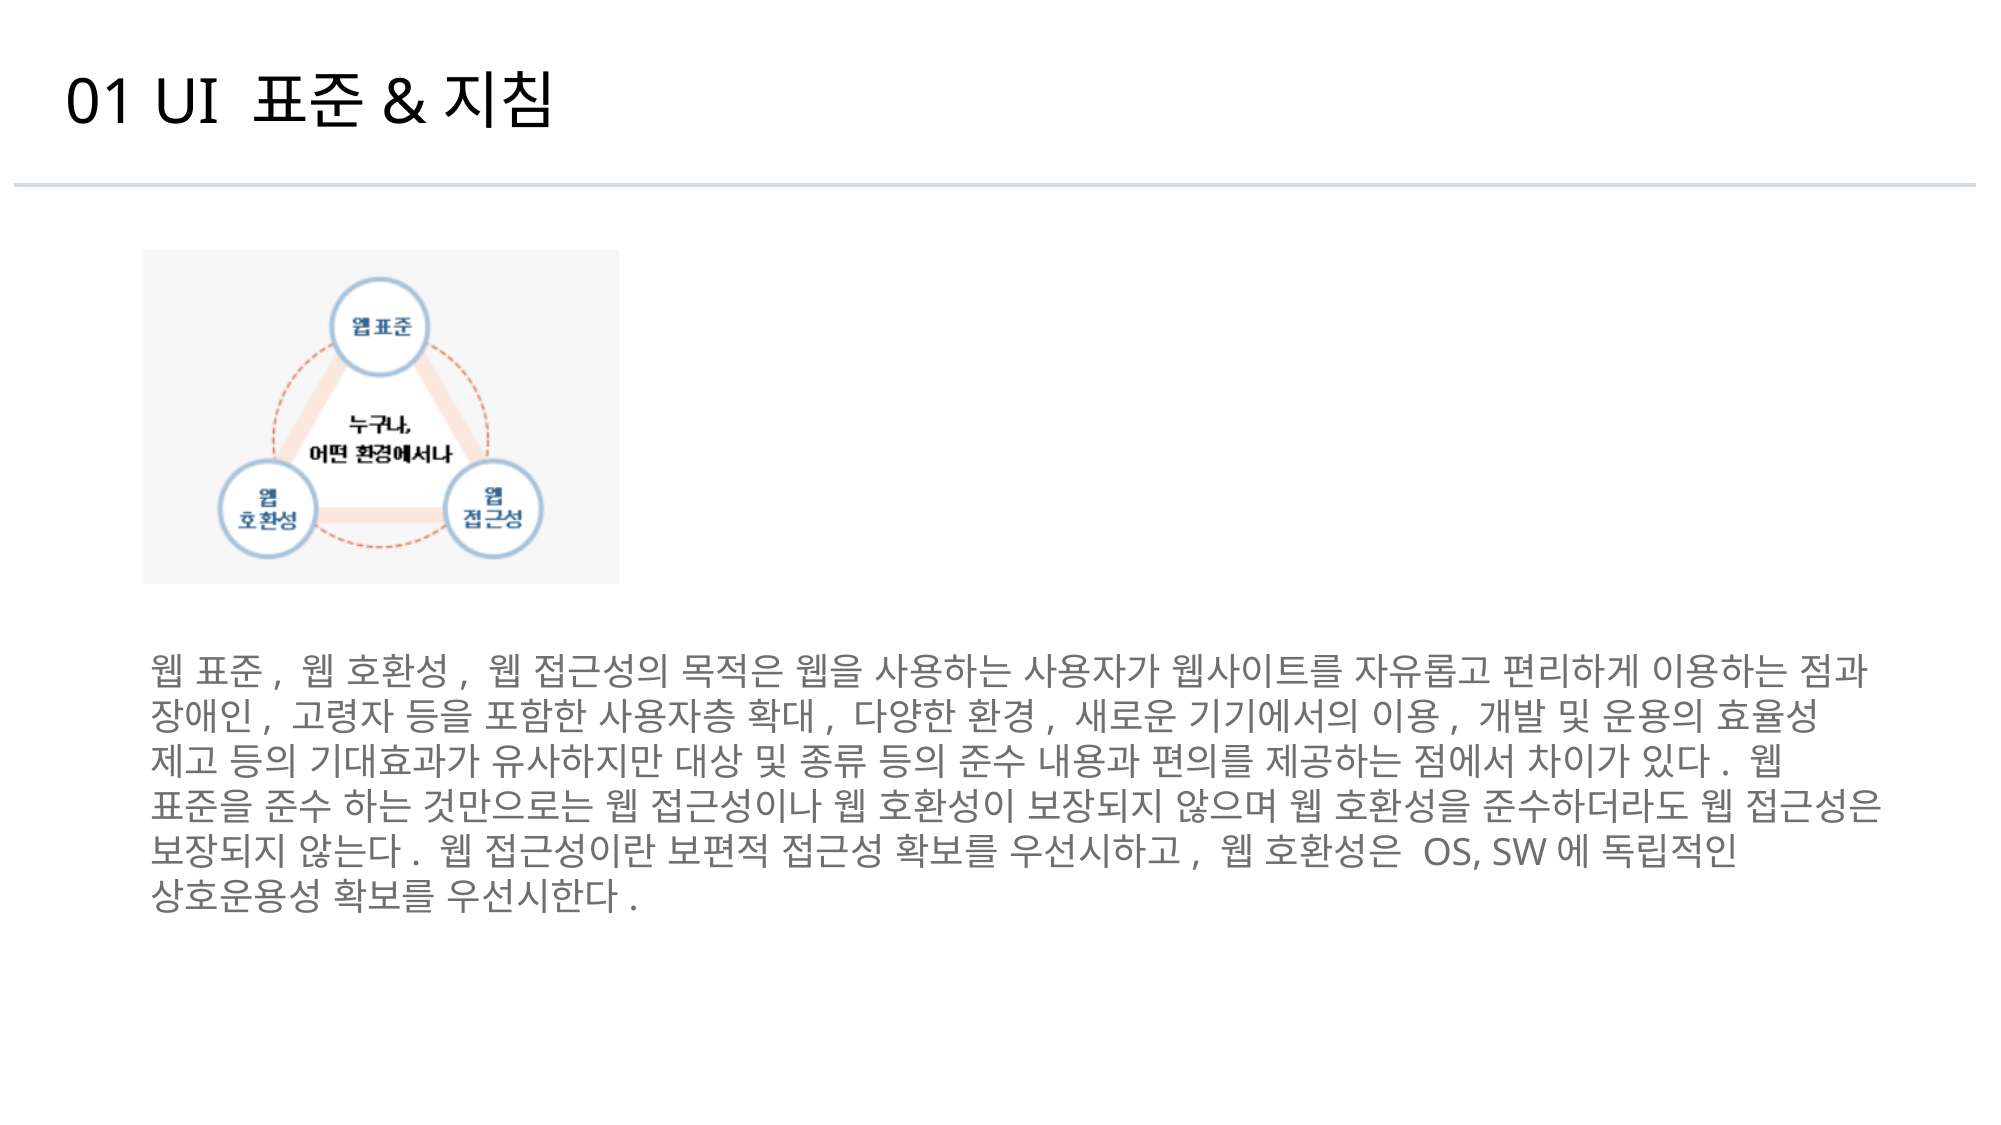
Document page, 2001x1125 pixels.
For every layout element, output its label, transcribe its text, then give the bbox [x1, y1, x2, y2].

text_box 웹 표준, 웹 호환성, 웹 접근성의 목적은 웹을 사용하는 사용자가 웹사이트를 자유롭고 편리하게 이용하는 점과 장애인, 고령자 등을 포함한 사용자층 확대, 다양한 환경, 새로운 기기에서의 이용, 개발 및 운용의 효율성 제고 등의 기대효과가 유사하지만 대상 및 종류 등의 준수 내용과 편의를 제공하는 점에서 차이가 있다. 웹 표준을 준수 하는 것만으로는 웹 접근성이나 웹 호환성이 보장되지 않으며 웹 호환성을 준수하더라도 웹 접근성은 보장되지 않는다. 웹 접근성이란 보편적 접근성 확보를 우선시하고, 웹 호환성은 OS, SW에 독립적인 상호운용성 확보를 우선시한다. [135, 640, 1907, 925]
picture [116, 240, 651, 605]
text_box 01 UI 표준&지침 [50, 54, 1158, 144]
